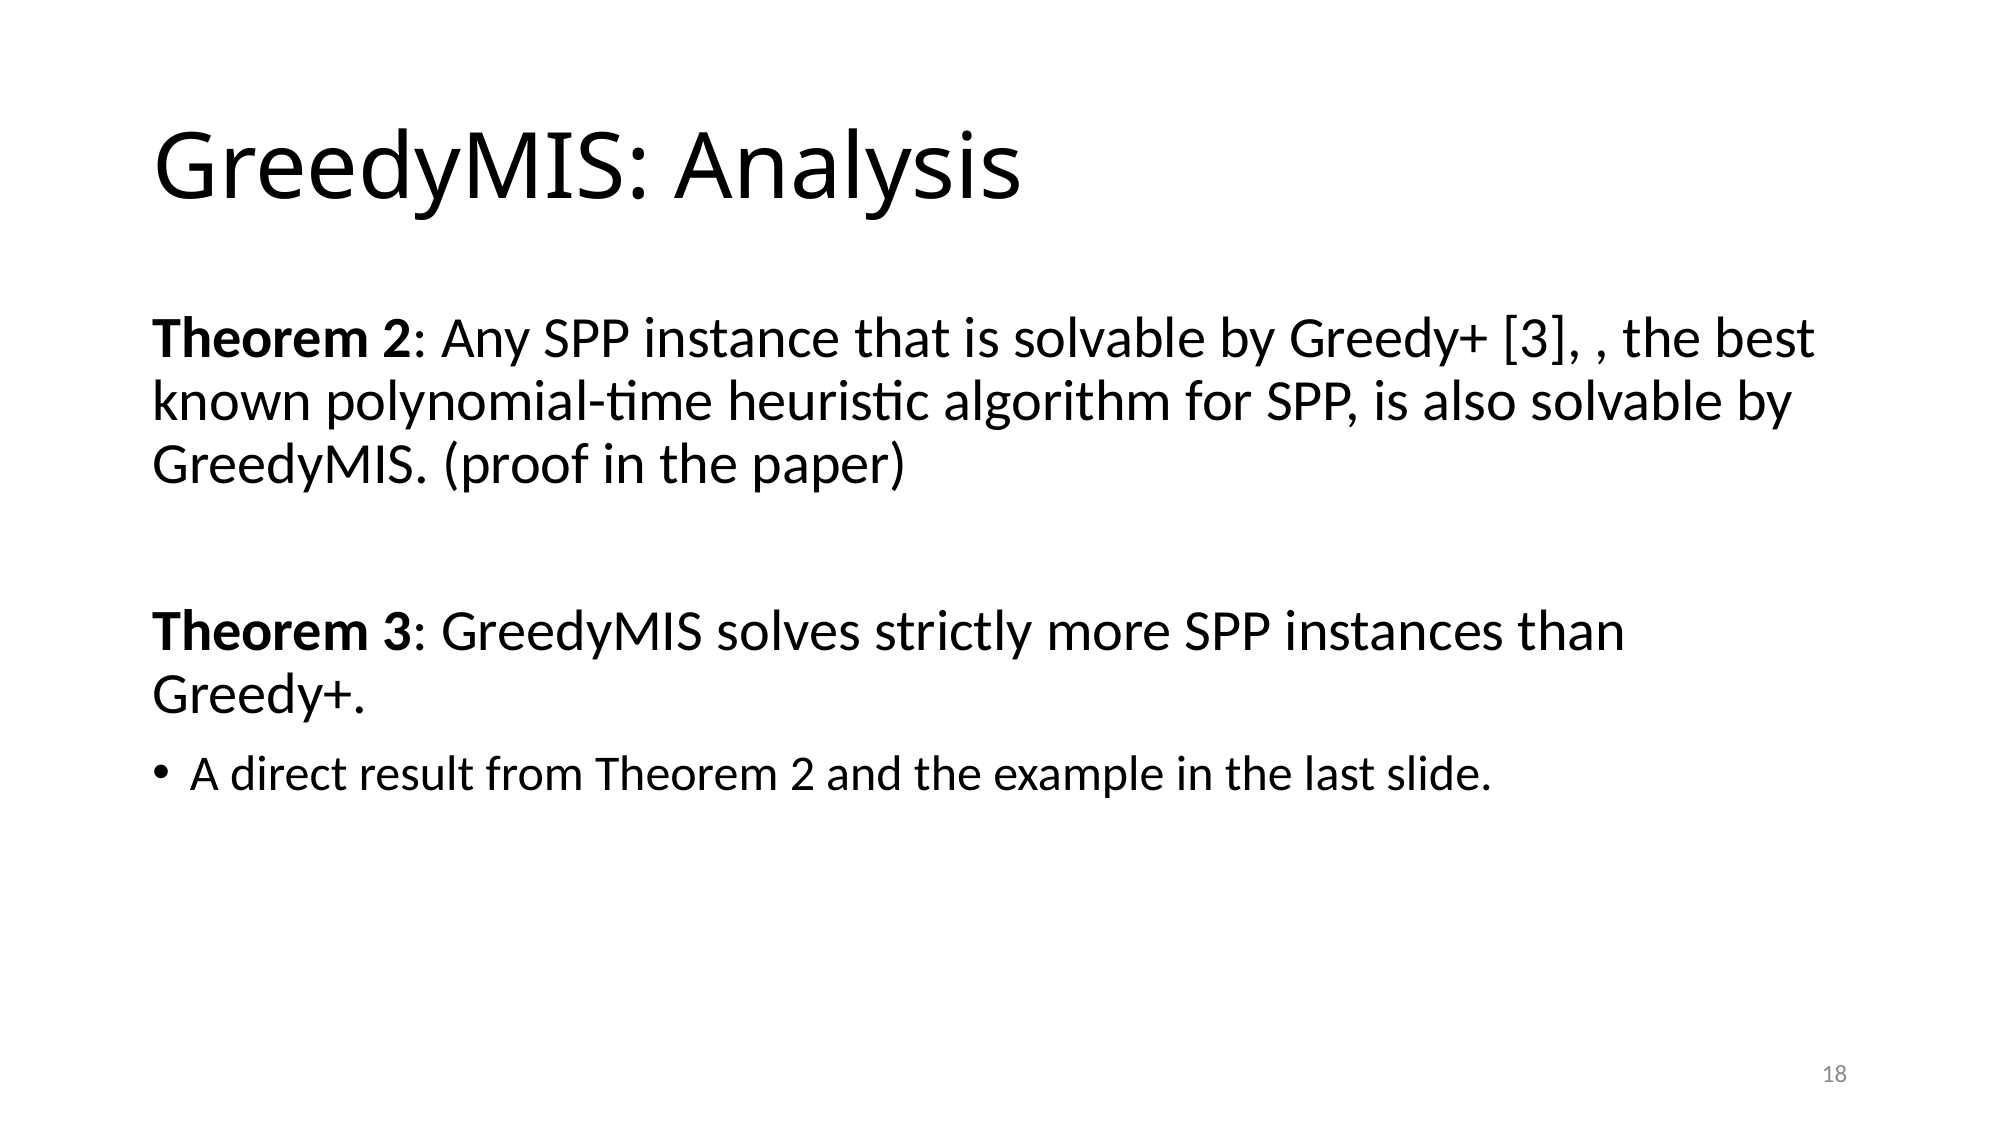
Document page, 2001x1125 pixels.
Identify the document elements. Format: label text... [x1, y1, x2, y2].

title GreedyMIS: Analysis [137, 59, 1863, 278]
slide_number 18 [1412, 1042, 1863, 1103]
list Theorem 2: Any SPP instance that is solvable by Greedy+ [3], , the best known polynomial-time heuristic algorithm for SPP, is also solvable by GreedyMIS. (proof in the paper) Theorem 3: GreedyMIS solves strictly more SPP instances than Greedy+. A direct result from Theorem 2 and the example in the last slide. [137, 299, 1863, 1014]
